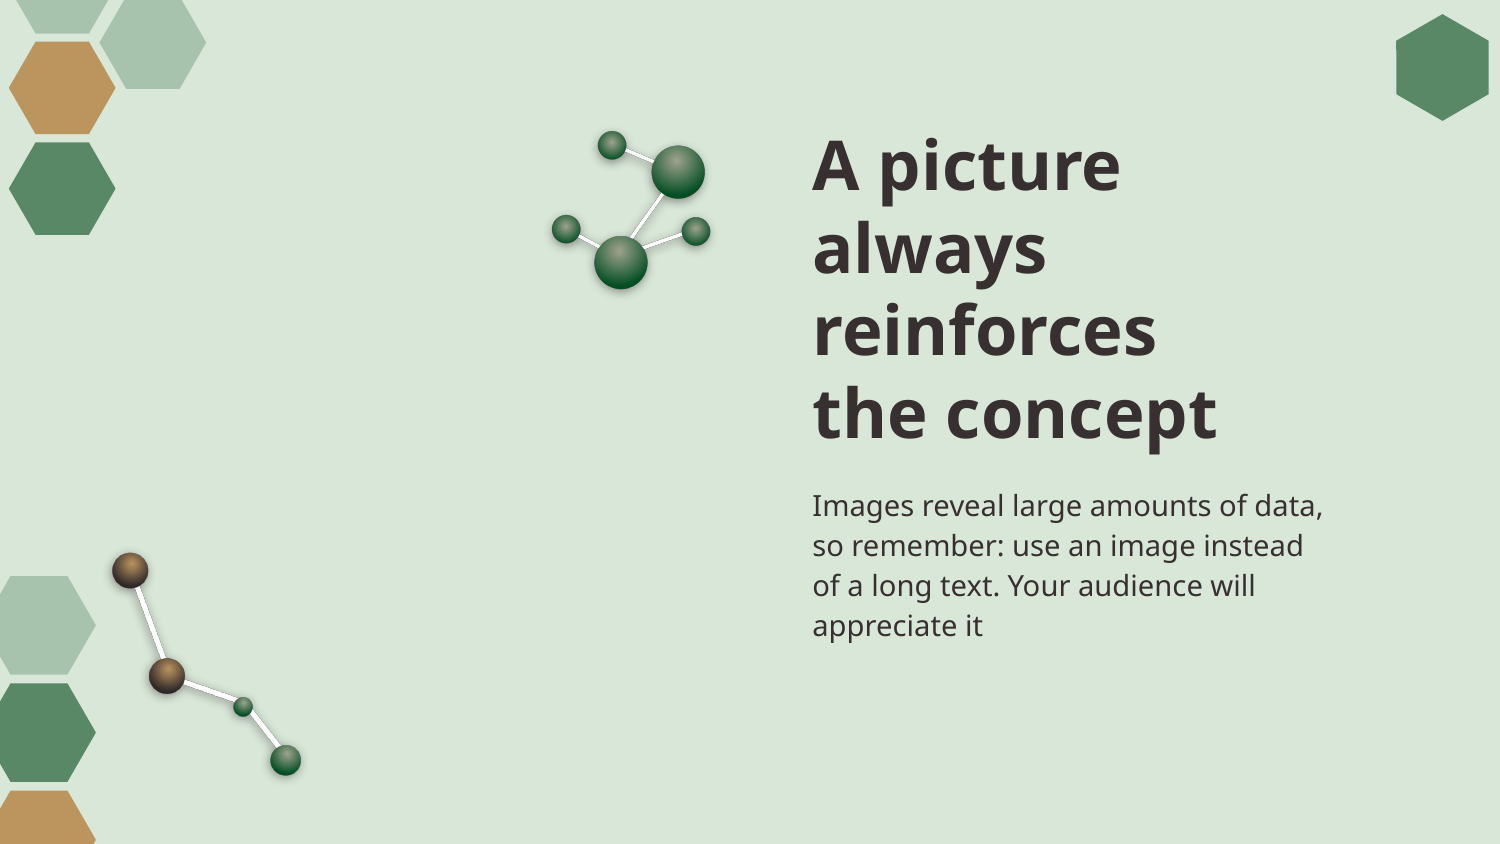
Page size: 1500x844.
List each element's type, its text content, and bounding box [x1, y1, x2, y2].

subtitle Images reveal large amounts of data, so remember: use an image instead of a long text. Your audience will appreciate it [797, 466, 1351, 650]
title A picture always reinforces the concept [797, 193, 1351, 466]
picture [49, 111, 730, 793]
